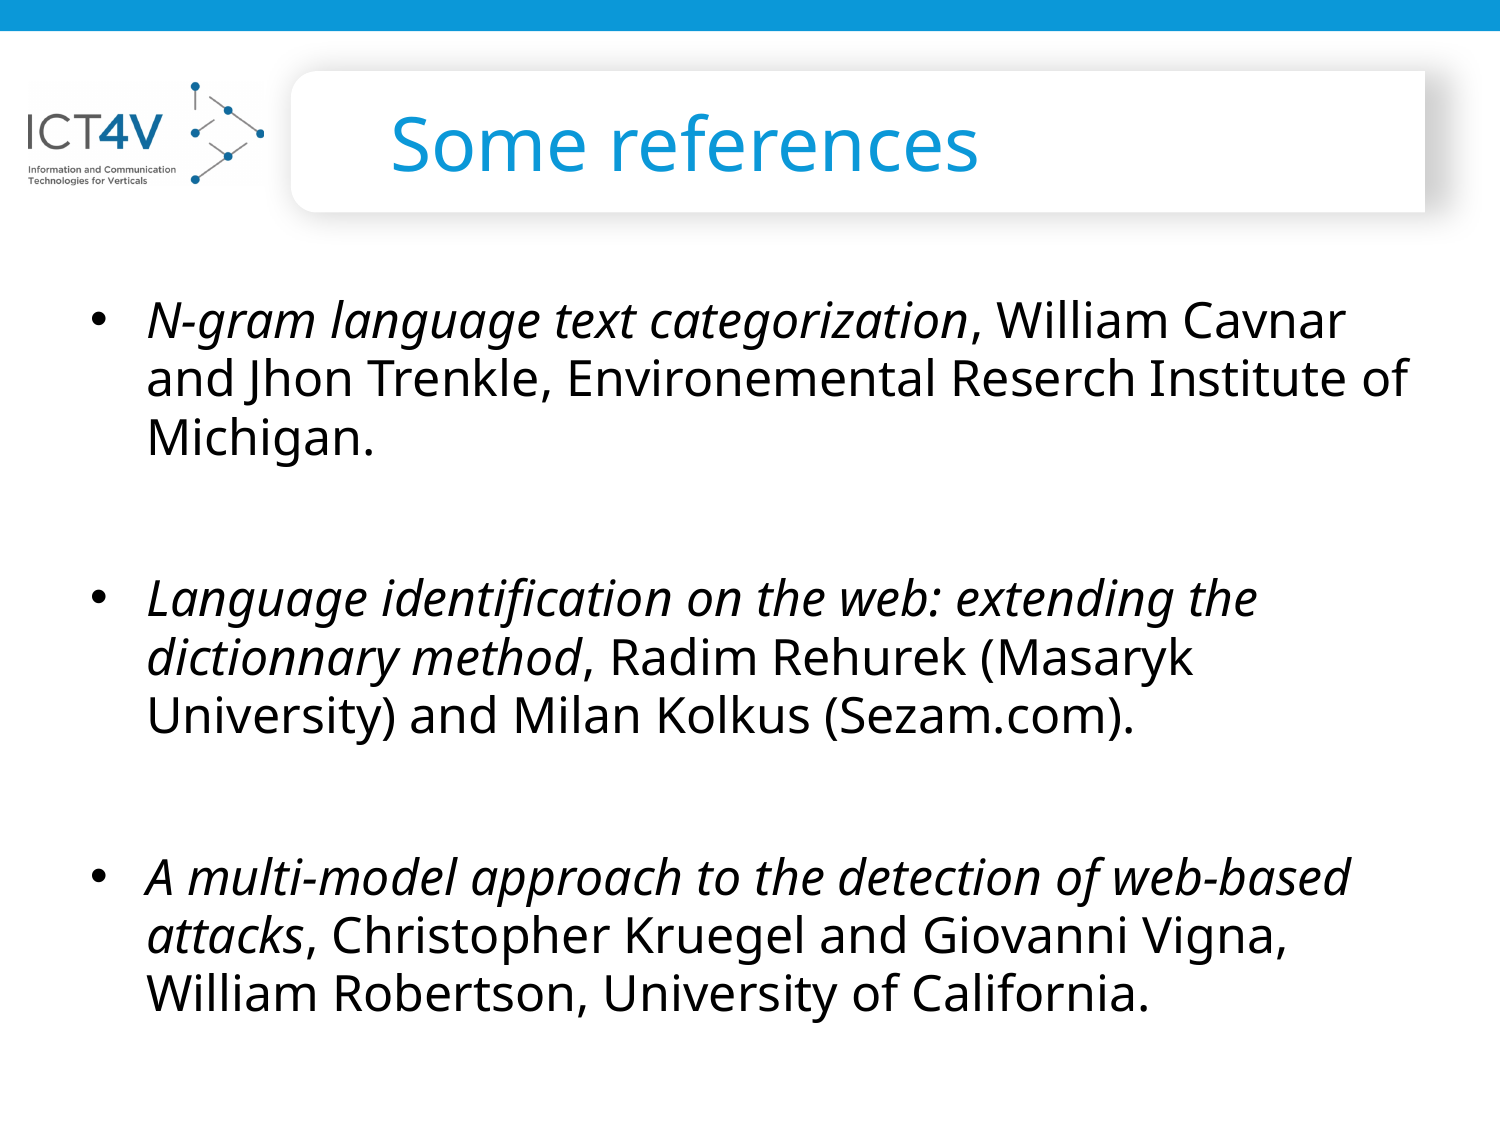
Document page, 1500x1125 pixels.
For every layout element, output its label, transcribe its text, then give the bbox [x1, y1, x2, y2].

title Some references [375, 71, 1425, 213]
list N-gram language text categorization, William Cavnar and Jhon Trenkle, Environemental Reserch Institute of Michigan. Language identification on the web: extending the dictionnary method, Radim Rehurek (Masaryk University) and Milan Kolkus (Sezam.com). A multi-model approach to the detection of web-based attacks, Christopher Kruegel and Giovanni Vigna, William Robertson, University of California. [75, 282, 1425, 1100]
picture [28, 81, 264, 186]
